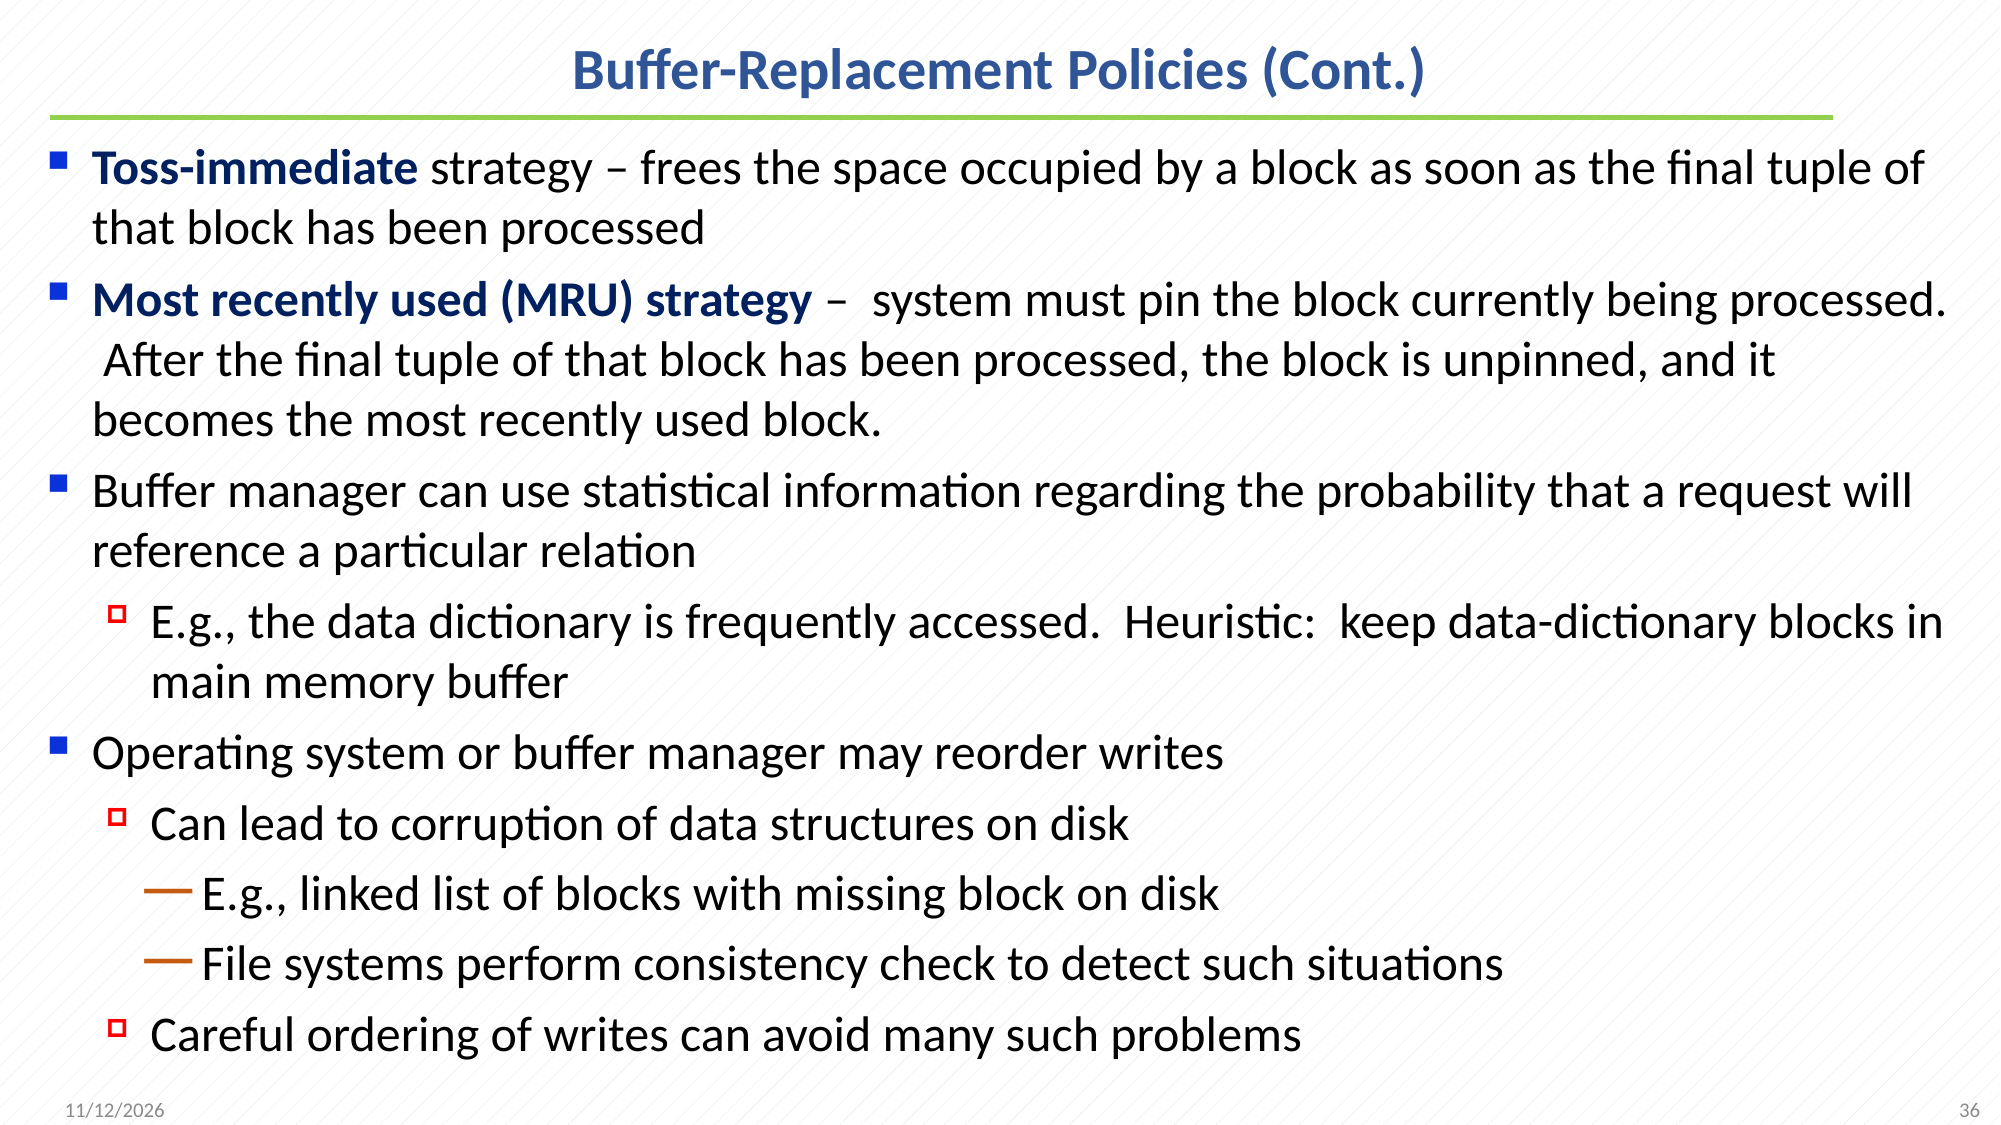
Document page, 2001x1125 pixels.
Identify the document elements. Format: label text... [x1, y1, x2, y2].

slide_number 36 [1545, 1079, 1996, 1125]
list Toss-immediate strategy – frees the space occupied by a block as soon as the final tuple of that block has been processed Most recently used (MRU) strategy – system must pin the block currently being processed. After the final tuple of that block has been processed, the block is unpinned, and it becomes the most recently used block. Buffer manager can use statistical information regarding the probability that a request will reference a particular relation E.g., the data dictionary is frequently accessed. Heuristic: keep data-dictionary blocks in main memory buffer Operating system or buffer manager may reorder writes Can lead to corruption of data structures on disk E.g., linked list of blocks with missing block on disk File systems perform consistency check to detect such situations Careful ordering of writes can avoid many such problems [32, 126, 1974, 1081]
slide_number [49, 1079, 500, 1125]
title Buffer-Replacement Policies (Cont.) [50, 13, 1949, 126]
